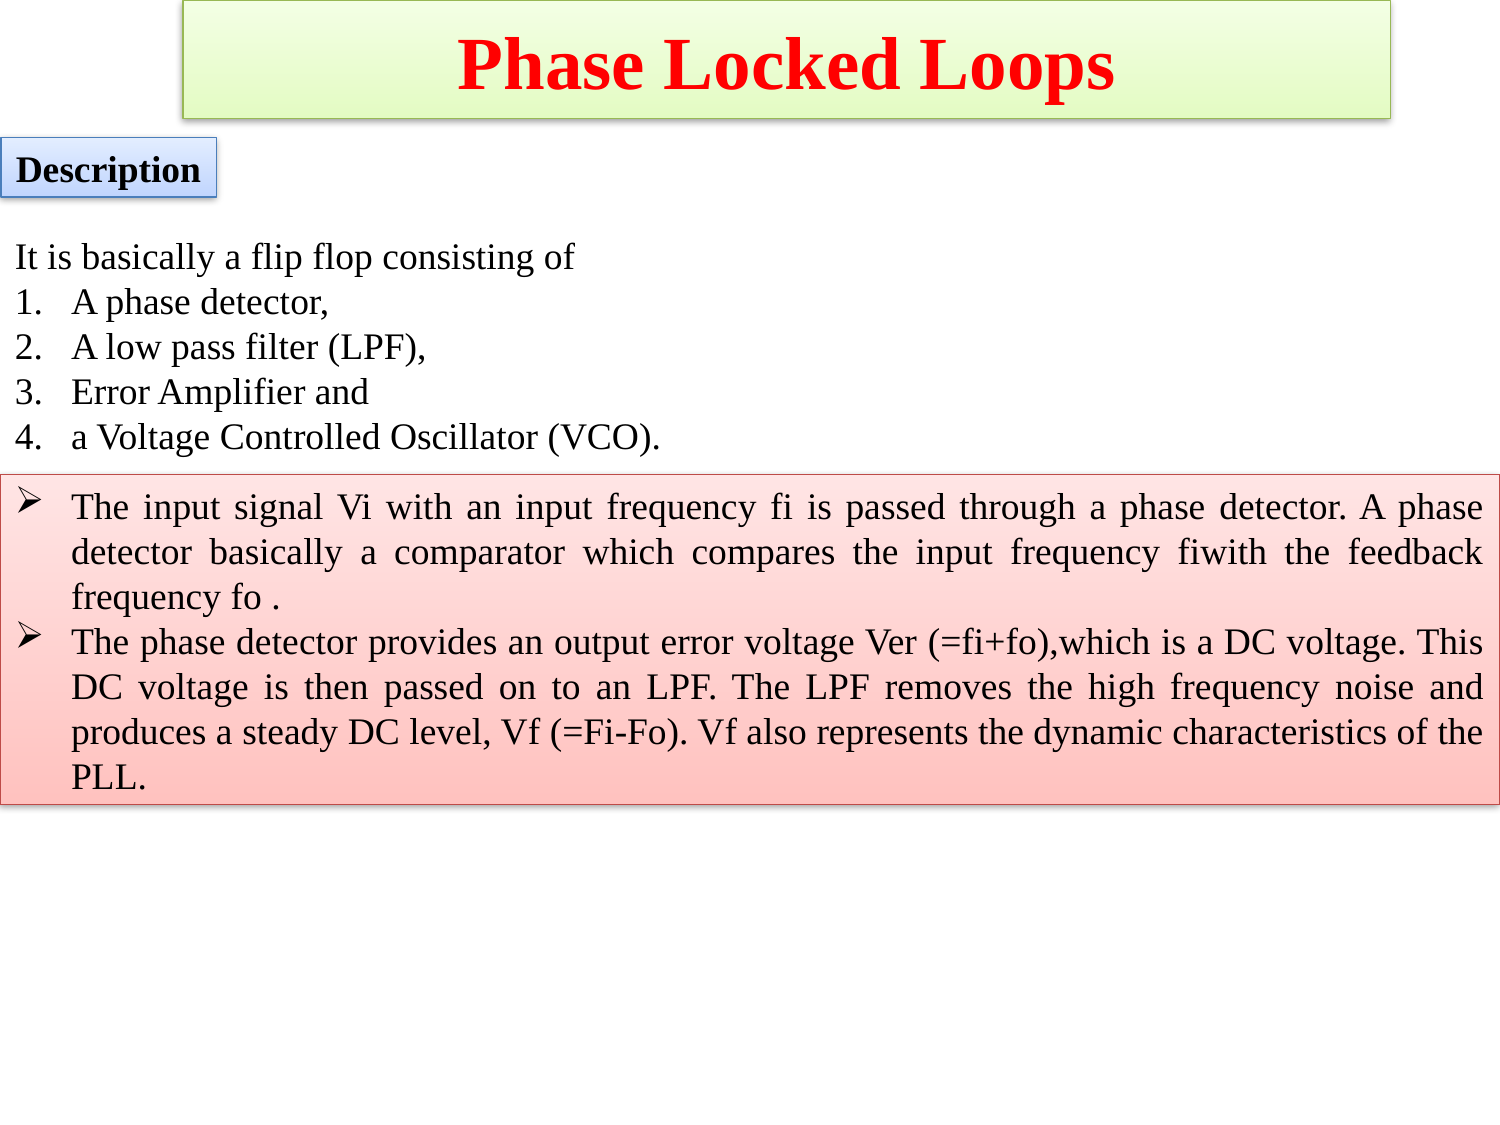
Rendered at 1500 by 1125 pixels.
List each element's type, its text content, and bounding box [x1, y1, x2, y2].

text_box It is basically a flip flop consisting of A phase detector, A low pass filter (LPF), Error Amplifier and a Voltage Controlled Oscillator (VCO). [0, 224, 1500, 465]
text_box Description [0, 137, 217, 198]
text_box The input signal Vi with an input frequency fi is passed through a phase detector. A phase detector basically a comparator which compares the input frequency fiwith the feedback frequency fo . The phase detector provides an output error voltage Ver (=fi+fo),which is a DC voltage. This DC voltage is then passed on to an LPF. The LPF removes the high frequency noise and produces a steady DC level, Vf (=Fi-Fo). Vf also represents the dynamic characteristics of the PLL. [0, 474, 1500, 805]
text_box Phase Locked Loops [182, 0, 1391, 119]
